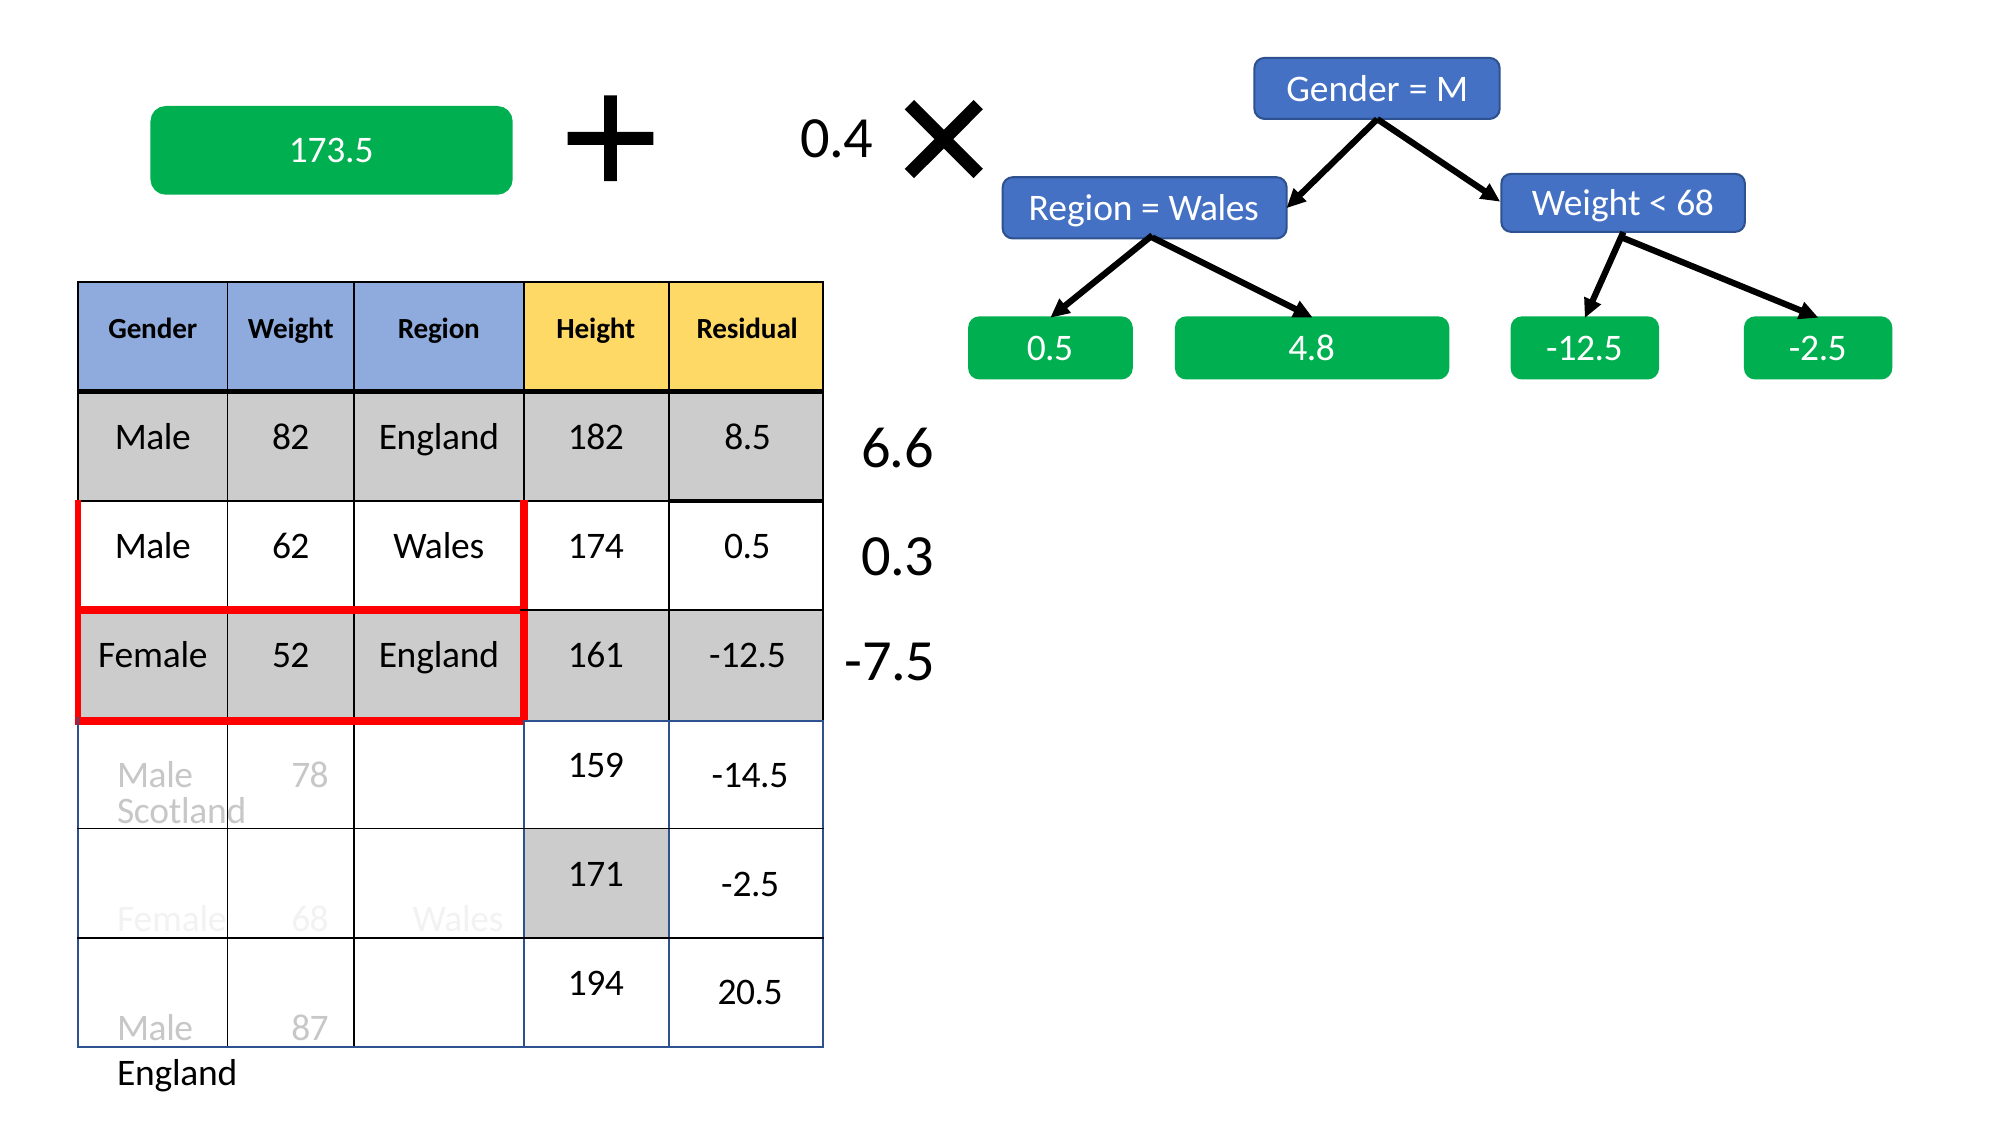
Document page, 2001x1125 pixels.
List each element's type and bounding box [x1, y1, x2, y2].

text_box [711, 759, 790, 1012]
table_cell [790, 829, 822, 937]
table_header [355, 283, 523, 389]
table_cell [79, 829, 227, 937]
table_cell [355, 939, 523, 1046]
table_cell [228, 394, 353, 500]
table_cell [525, 829, 668, 937]
table_header [228, 283, 353, 389]
table_cell [670, 722, 822, 828]
table_cell [528, 611, 668, 720]
table_cell [670, 939, 822, 1046]
table_cell [228, 829, 353, 937]
table_cell [355, 829, 523, 937]
table_cell [81, 502, 227, 606]
table_cell [79, 394, 227, 500]
table_cell [79, 939, 227, 1046]
text_box [77, 1048, 533, 1093]
table_cell [355, 725, 523, 828]
text_box [567, 95, 654, 182]
table_cell [228, 614, 353, 717]
table_cell [525, 939, 668, 1046]
table_cell [528, 502, 668, 609]
table_cell [670, 611, 822, 720]
table_cell [670, 394, 822, 499]
table_header [79, 283, 227, 389]
table_cell [670, 829, 711, 937]
table_cell [525, 394, 668, 500]
table_header [670, 283, 822, 389]
text_box [798, 96, 877, 169]
table_cell [355, 502, 520, 606]
text_box [842, 368, 938, 693]
table_cell [355, 394, 523, 500]
table_cell [670, 503, 822, 609]
table_cell [228, 502, 353, 606]
table_cell [525, 722, 668, 828]
text_box [904, 56, 1893, 380]
text_box [150, 105, 514, 196]
table_cell [228, 725, 353, 828]
table_cell [228, 939, 353, 1046]
table_cell [355, 614, 520, 717]
table_cell [79, 725, 227, 828]
table_cell [81, 614, 227, 717]
table_header [525, 283, 668, 389]
